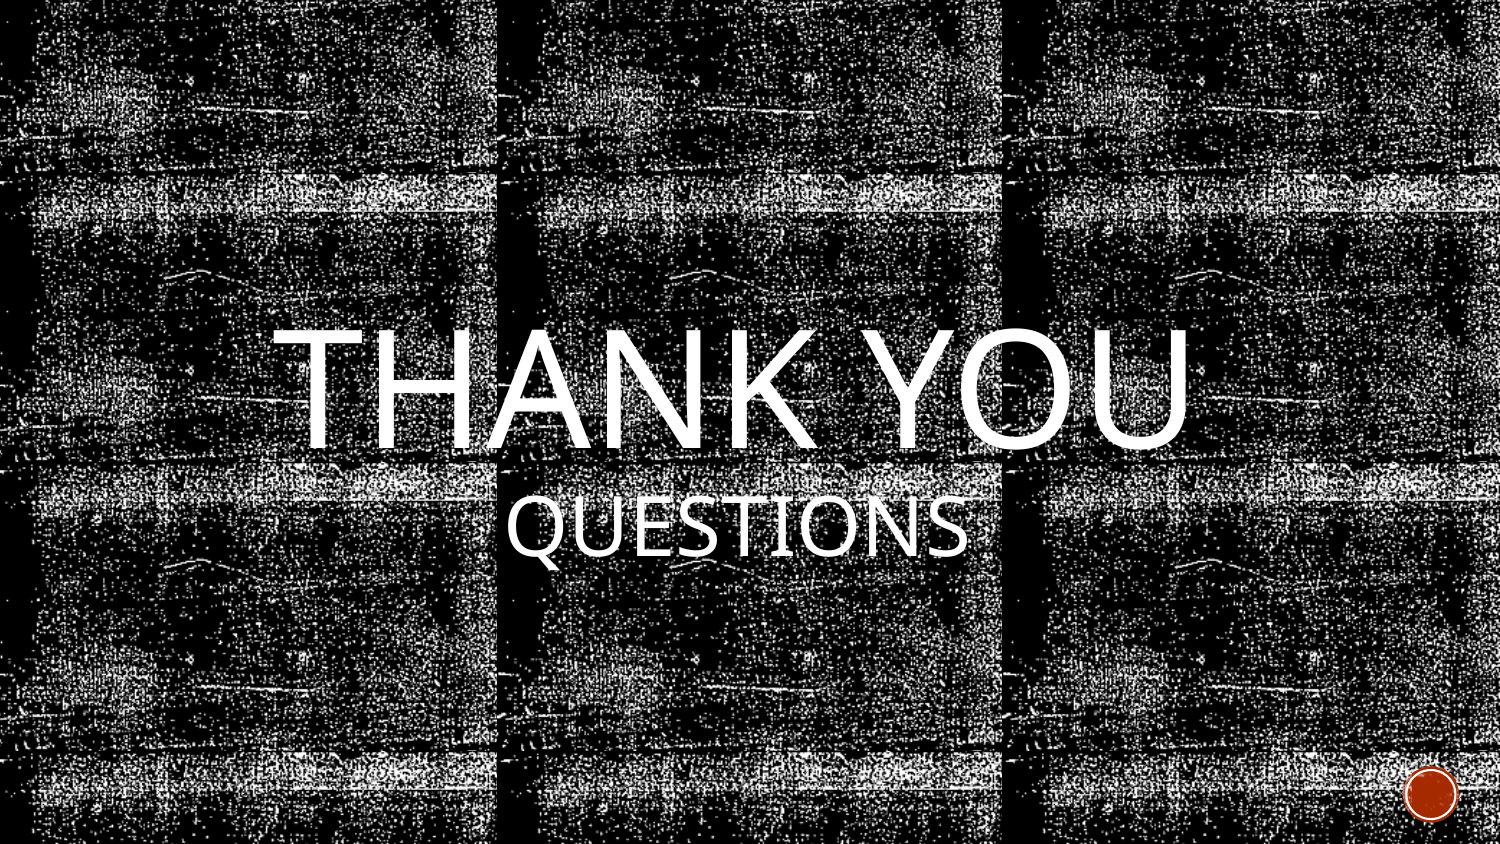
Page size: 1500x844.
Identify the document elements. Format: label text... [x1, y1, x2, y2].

title Thank you Questions [118, 298, 1356, 582]
picture [0, 0, 1500, 844]
